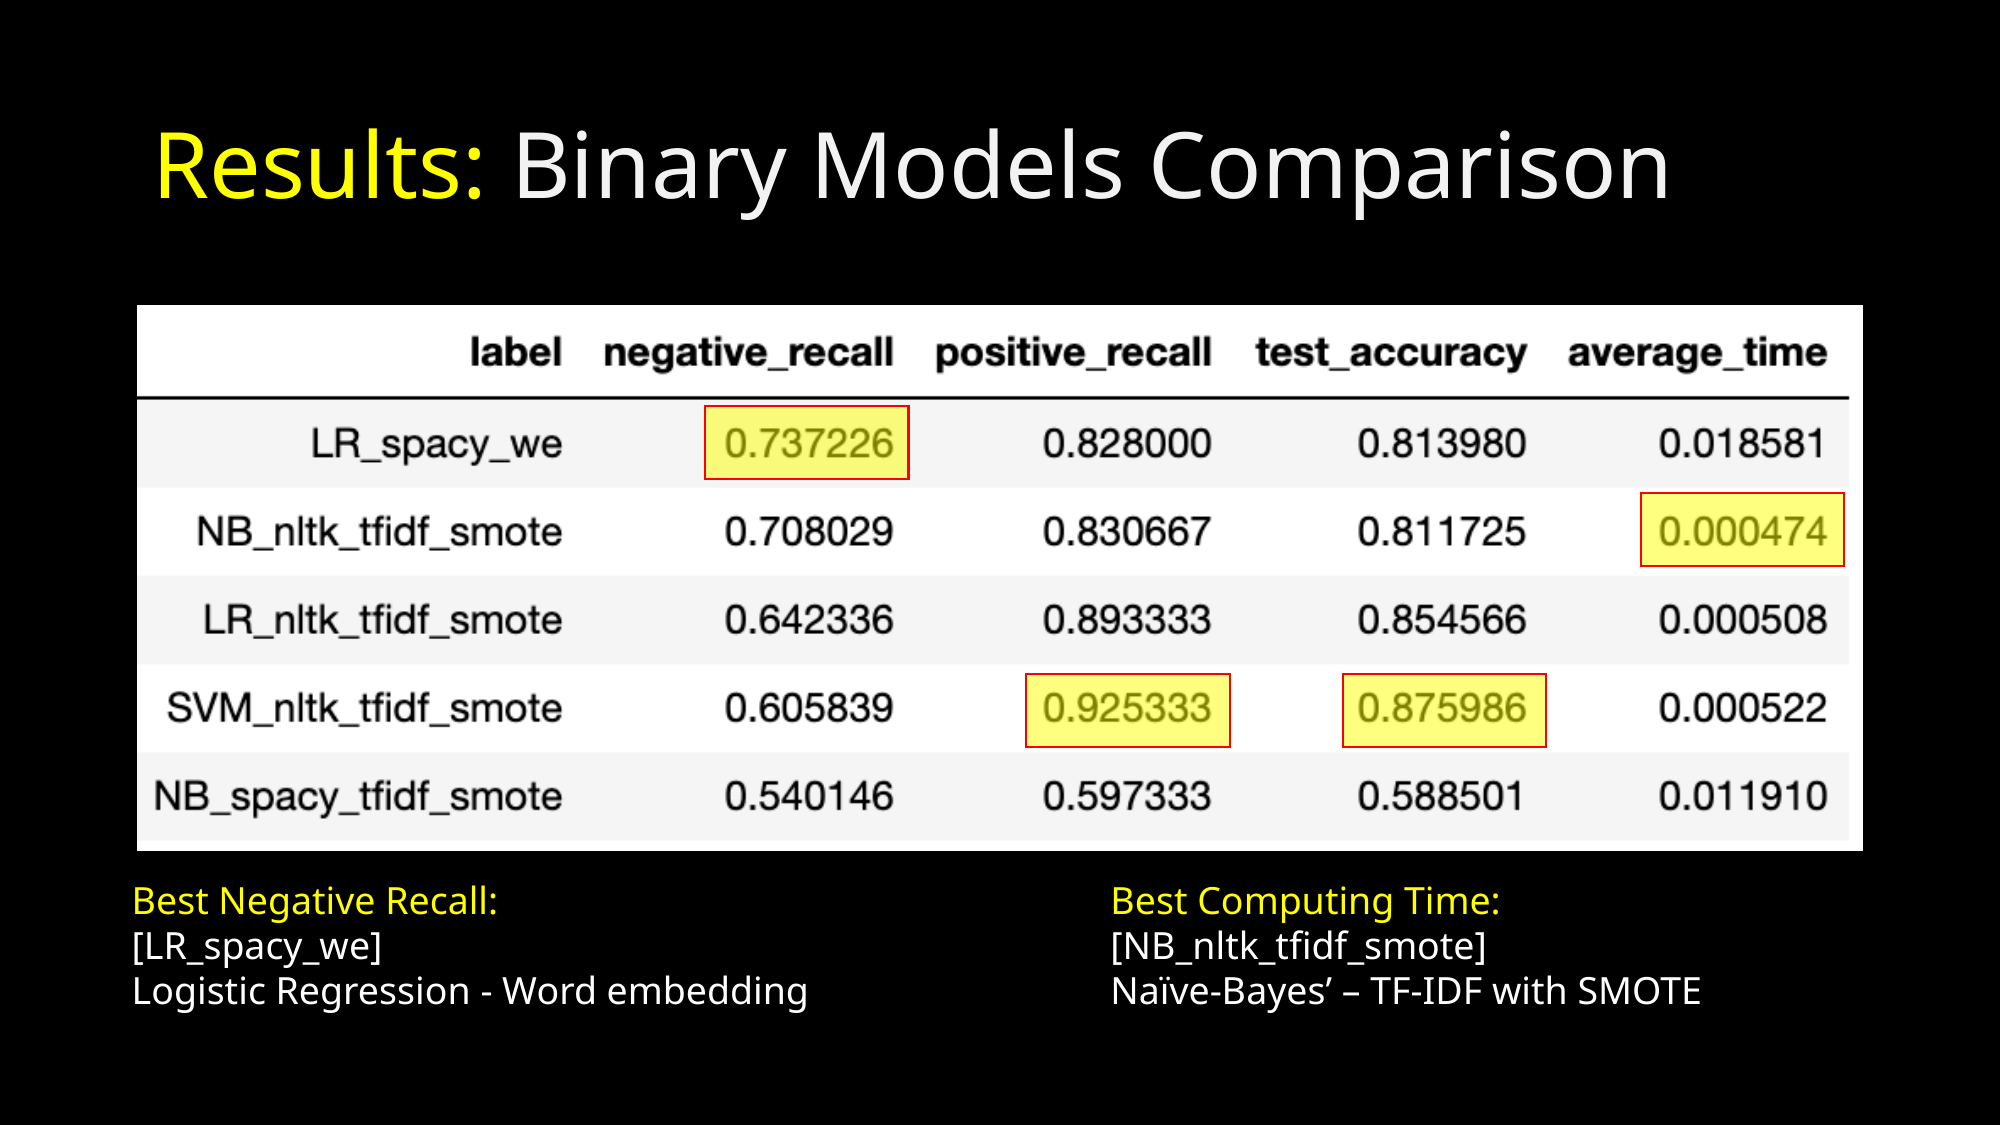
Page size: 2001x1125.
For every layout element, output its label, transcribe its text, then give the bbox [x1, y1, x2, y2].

text_box Best Computing Time: [NB_nltk_tfidf_smote] Naïve-Bayes’ – TF-IDF with SMOTE [1095, 869, 1718, 1020]
text_box Best Negative Recall: [LR_spacy_we] Logistic Regression - Word embedding [116, 869, 825, 1020]
title Results: Binary Models Comparison [137, 59, 1863, 278]
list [137, 305, 1863, 851]
